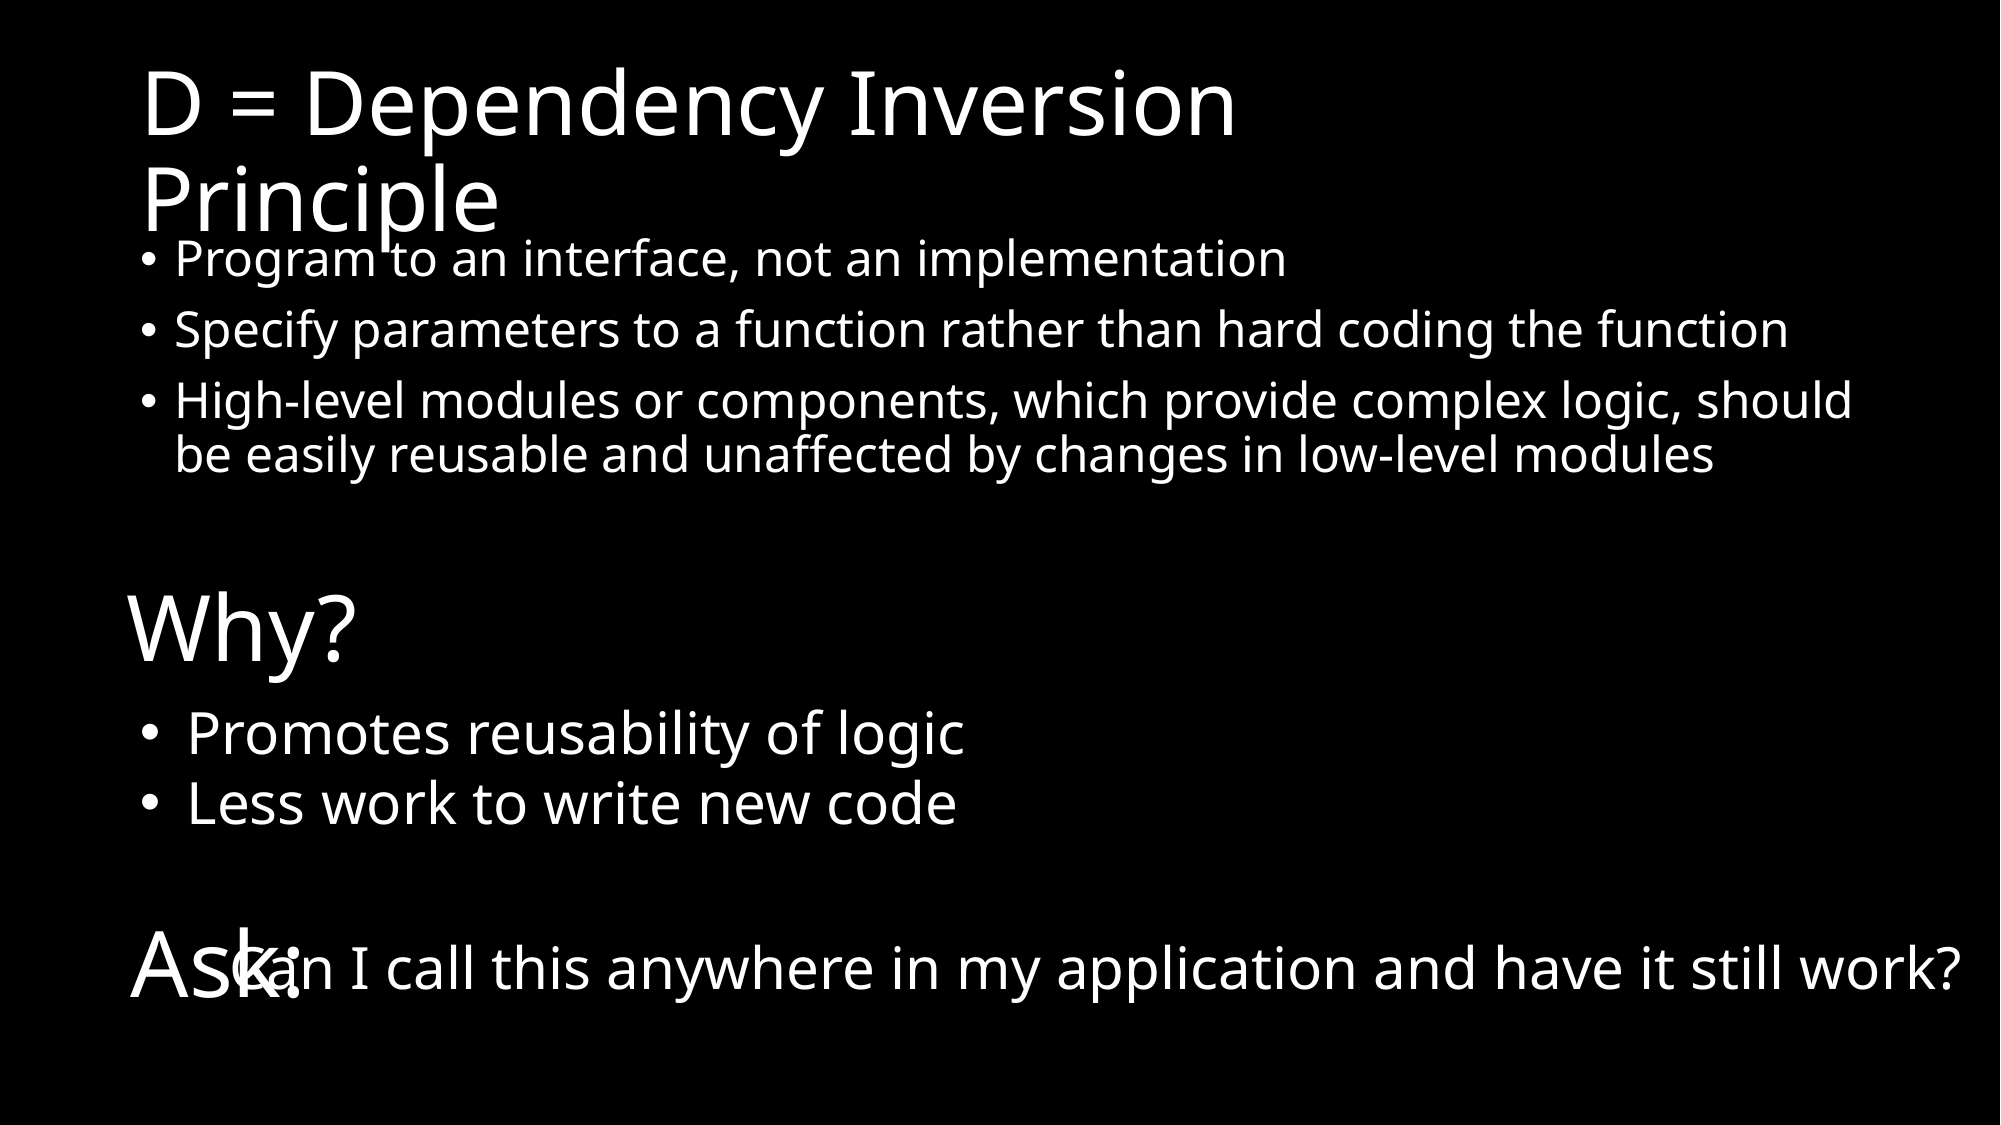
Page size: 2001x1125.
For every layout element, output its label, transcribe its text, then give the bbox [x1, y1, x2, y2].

text_box Ask: [115, 898, 322, 1023]
title D = Dependency Inversion Principle [125, 51, 1625, 226]
text_box Promotes reusability of logic Less work to write new code [125, 688, 1900, 844]
list Program to an interface, not an implementation Specify parameters to a function rather than hard coding the function High-level modules or components, which provide complex logic, should be easily reusable and unaffected by changes in low-level modules [125, 226, 1875, 497]
text_box Can I call this anywhere in my application and have it still work? [214, 923, 1977, 1009]
text_box Why? [111, 562, 372, 688]
